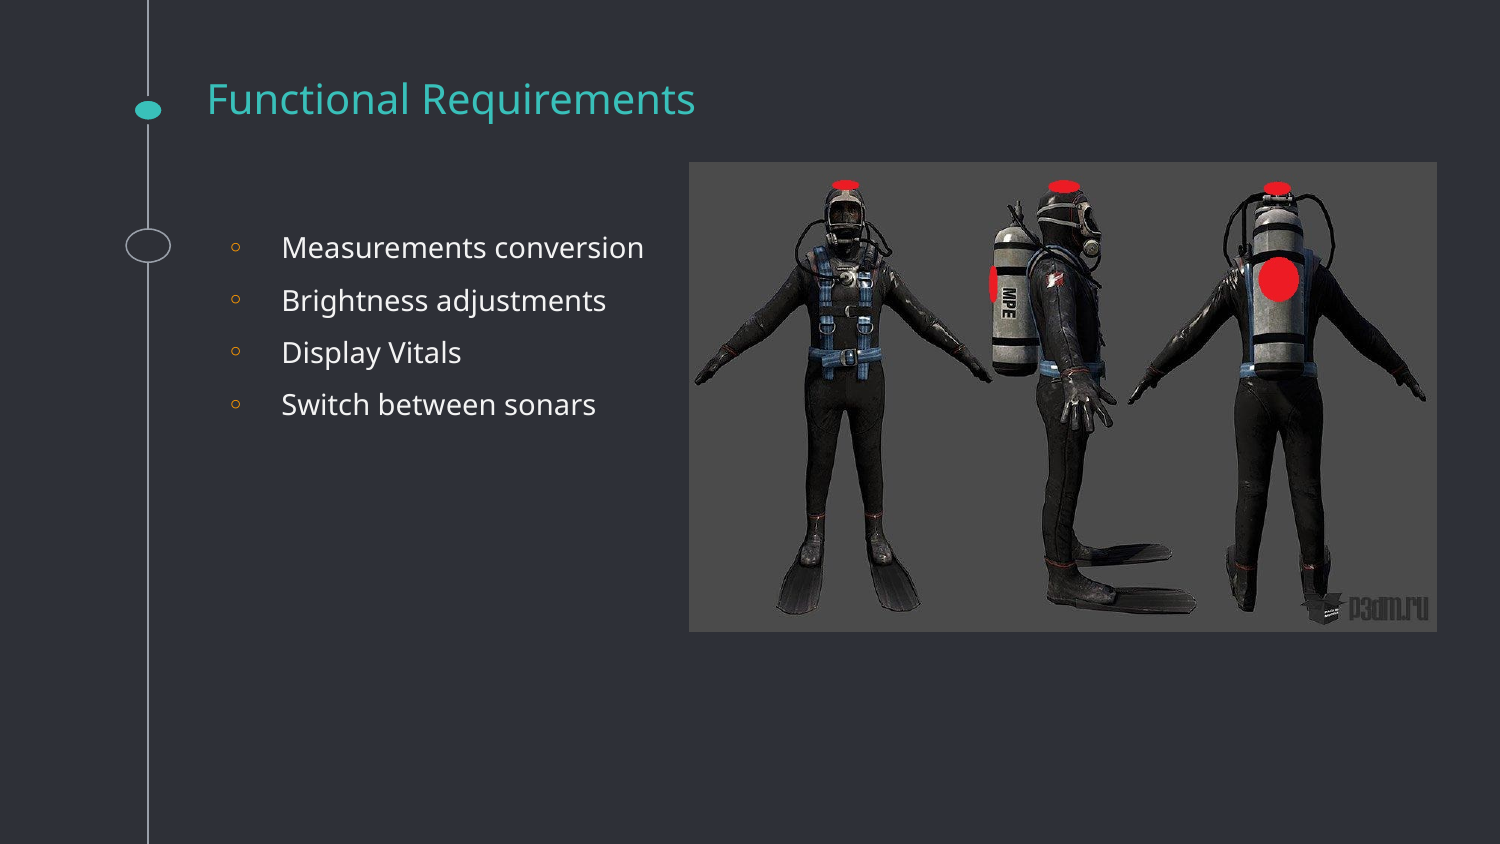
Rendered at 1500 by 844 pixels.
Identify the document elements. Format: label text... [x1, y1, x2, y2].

picture [689, 162, 1437, 632]
title Functional Requirements [191, 81, 1317, 139]
list Measurements conversion Brightness adjustments Display Vitals Switch between sonars [191, 196, 670, 771]
